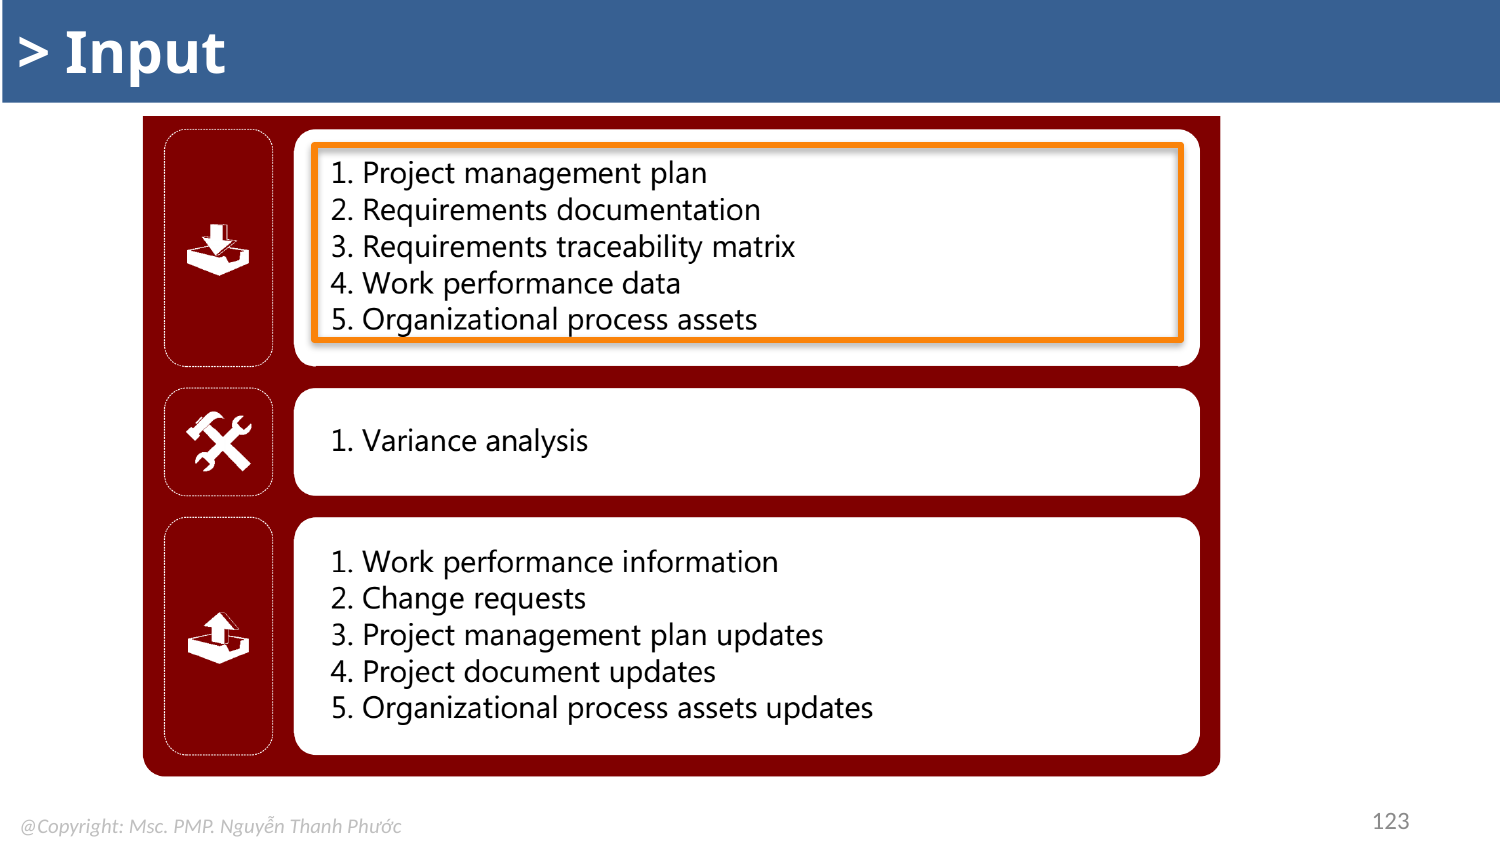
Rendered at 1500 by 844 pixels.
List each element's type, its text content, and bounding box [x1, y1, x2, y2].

slide_number 123 [1074, 797, 1425, 843]
title > Input [2, 0, 1500, 103]
picture [138, 116, 1221, 779]
